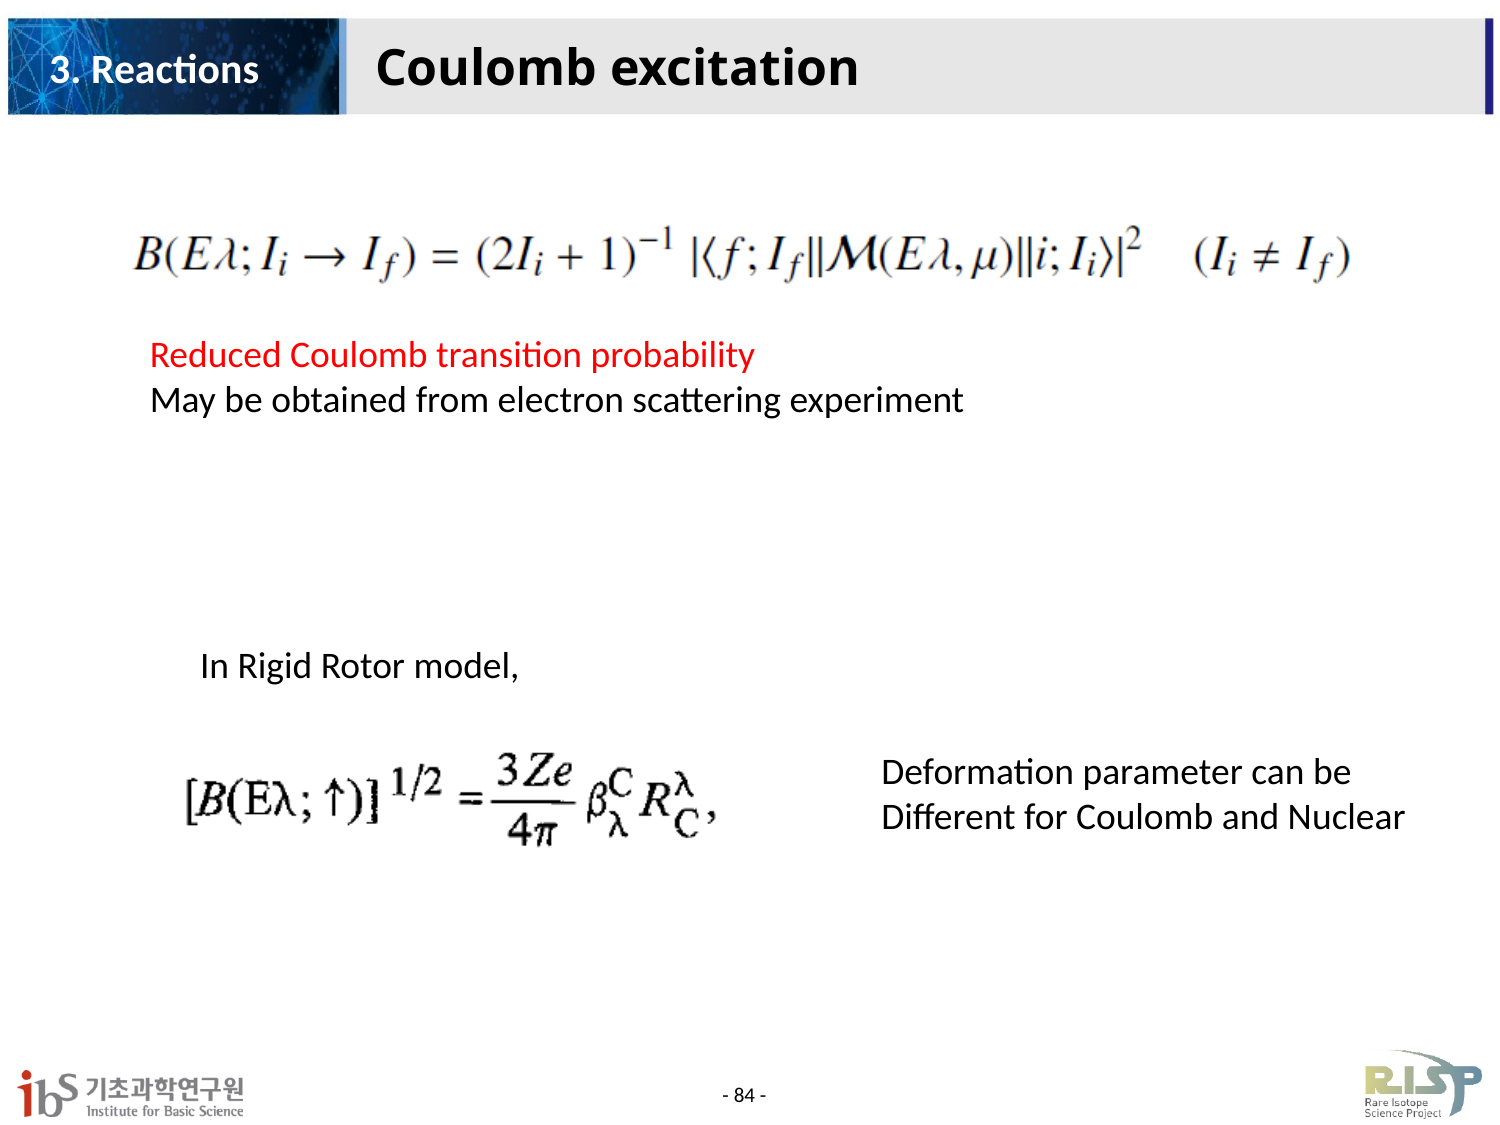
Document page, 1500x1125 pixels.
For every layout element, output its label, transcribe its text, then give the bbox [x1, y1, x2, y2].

picture [2, 10, 1500, 130]
text_box In Rigid Rotor model, [185, 633, 535, 694]
picture [1364, 1049, 1482, 1119]
picture [154, 706, 755, 879]
picture [100, 196, 1373, 323]
text_box Deformation parameter can be Different for Coulomb and Nuclear [866, 739, 1422, 845]
text_box Reduced Coulomb transition probability May be obtained from electron scattering experiment [135, 323, 1137, 428]
picture [17, 1070, 243, 1117]
